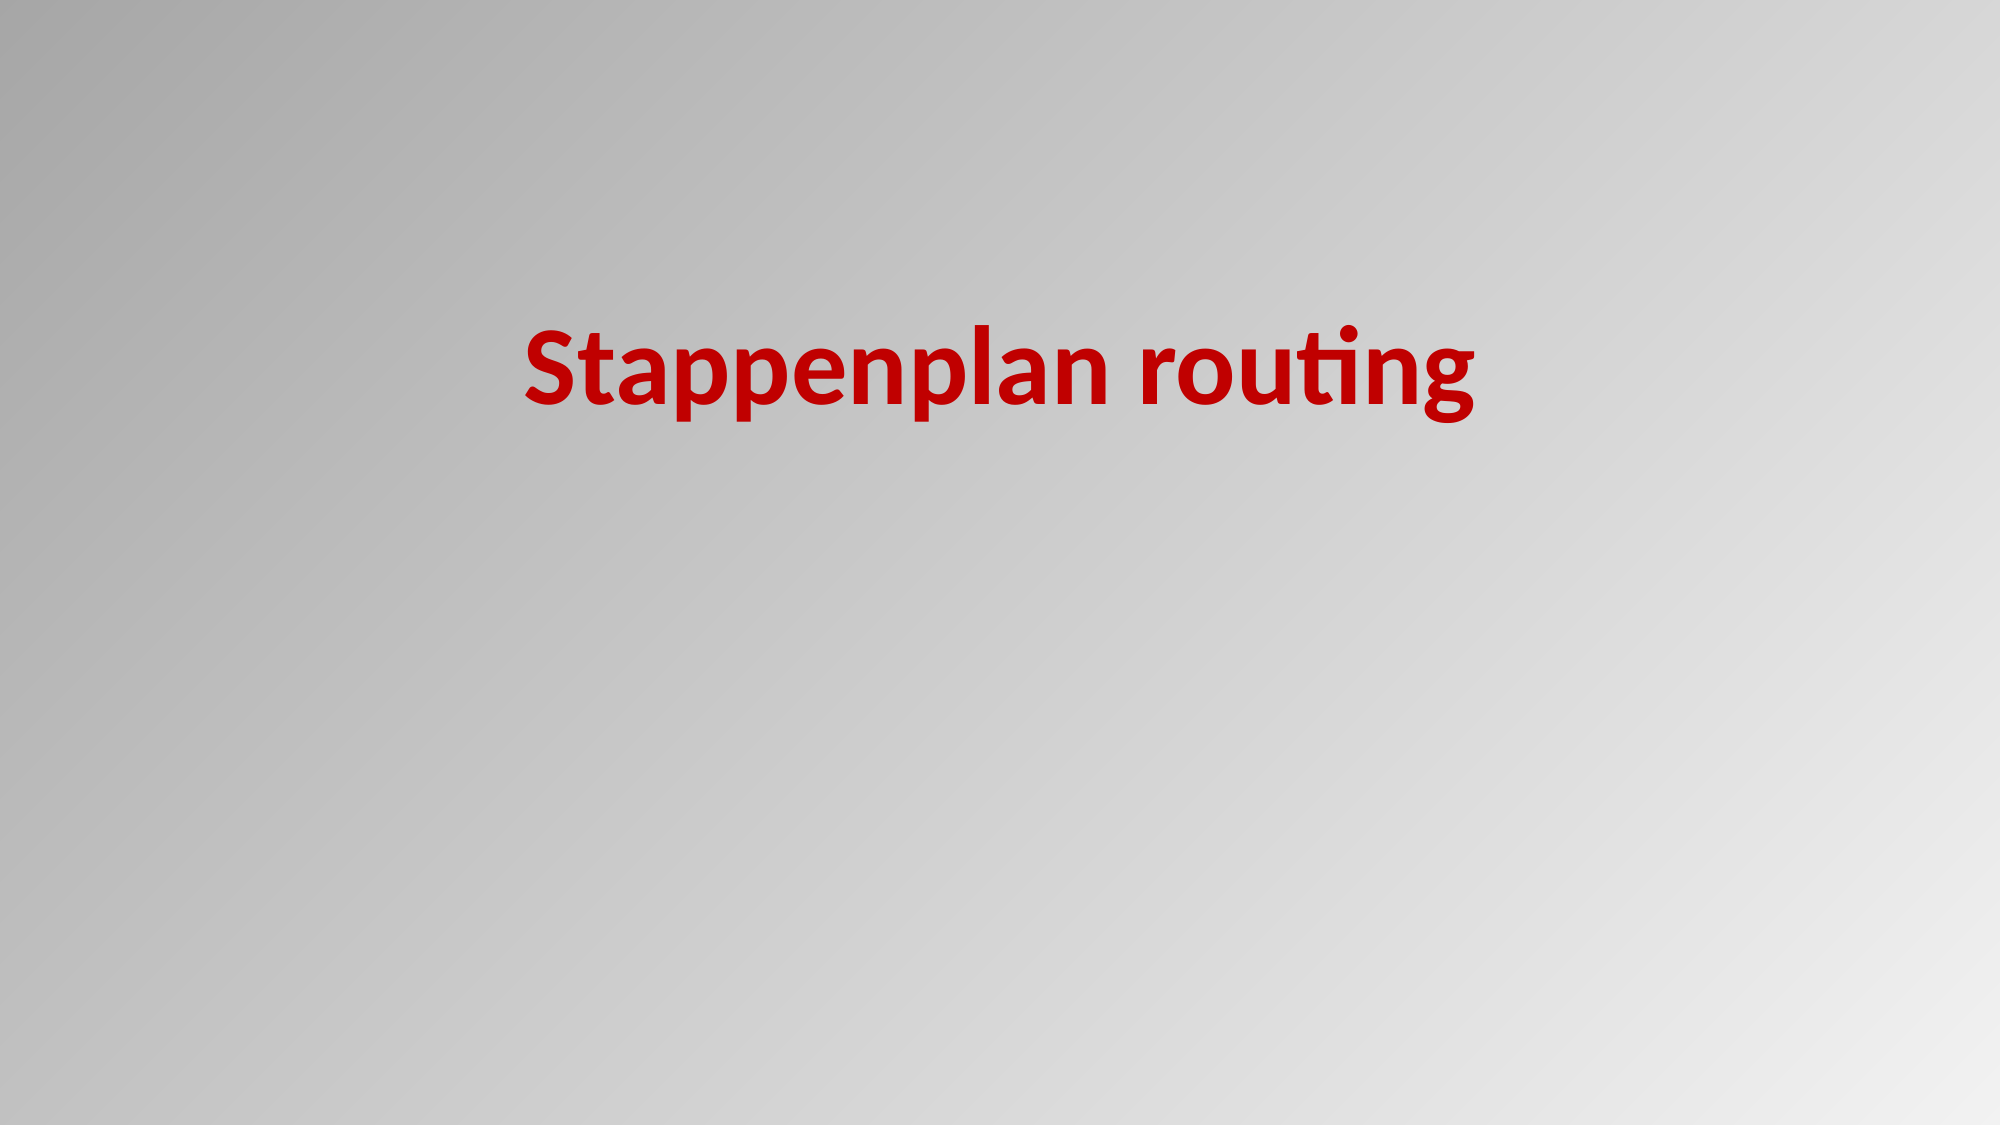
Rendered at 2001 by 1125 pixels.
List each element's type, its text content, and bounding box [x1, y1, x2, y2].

list Stappenplan routing [137, 299, 1863, 1014]
